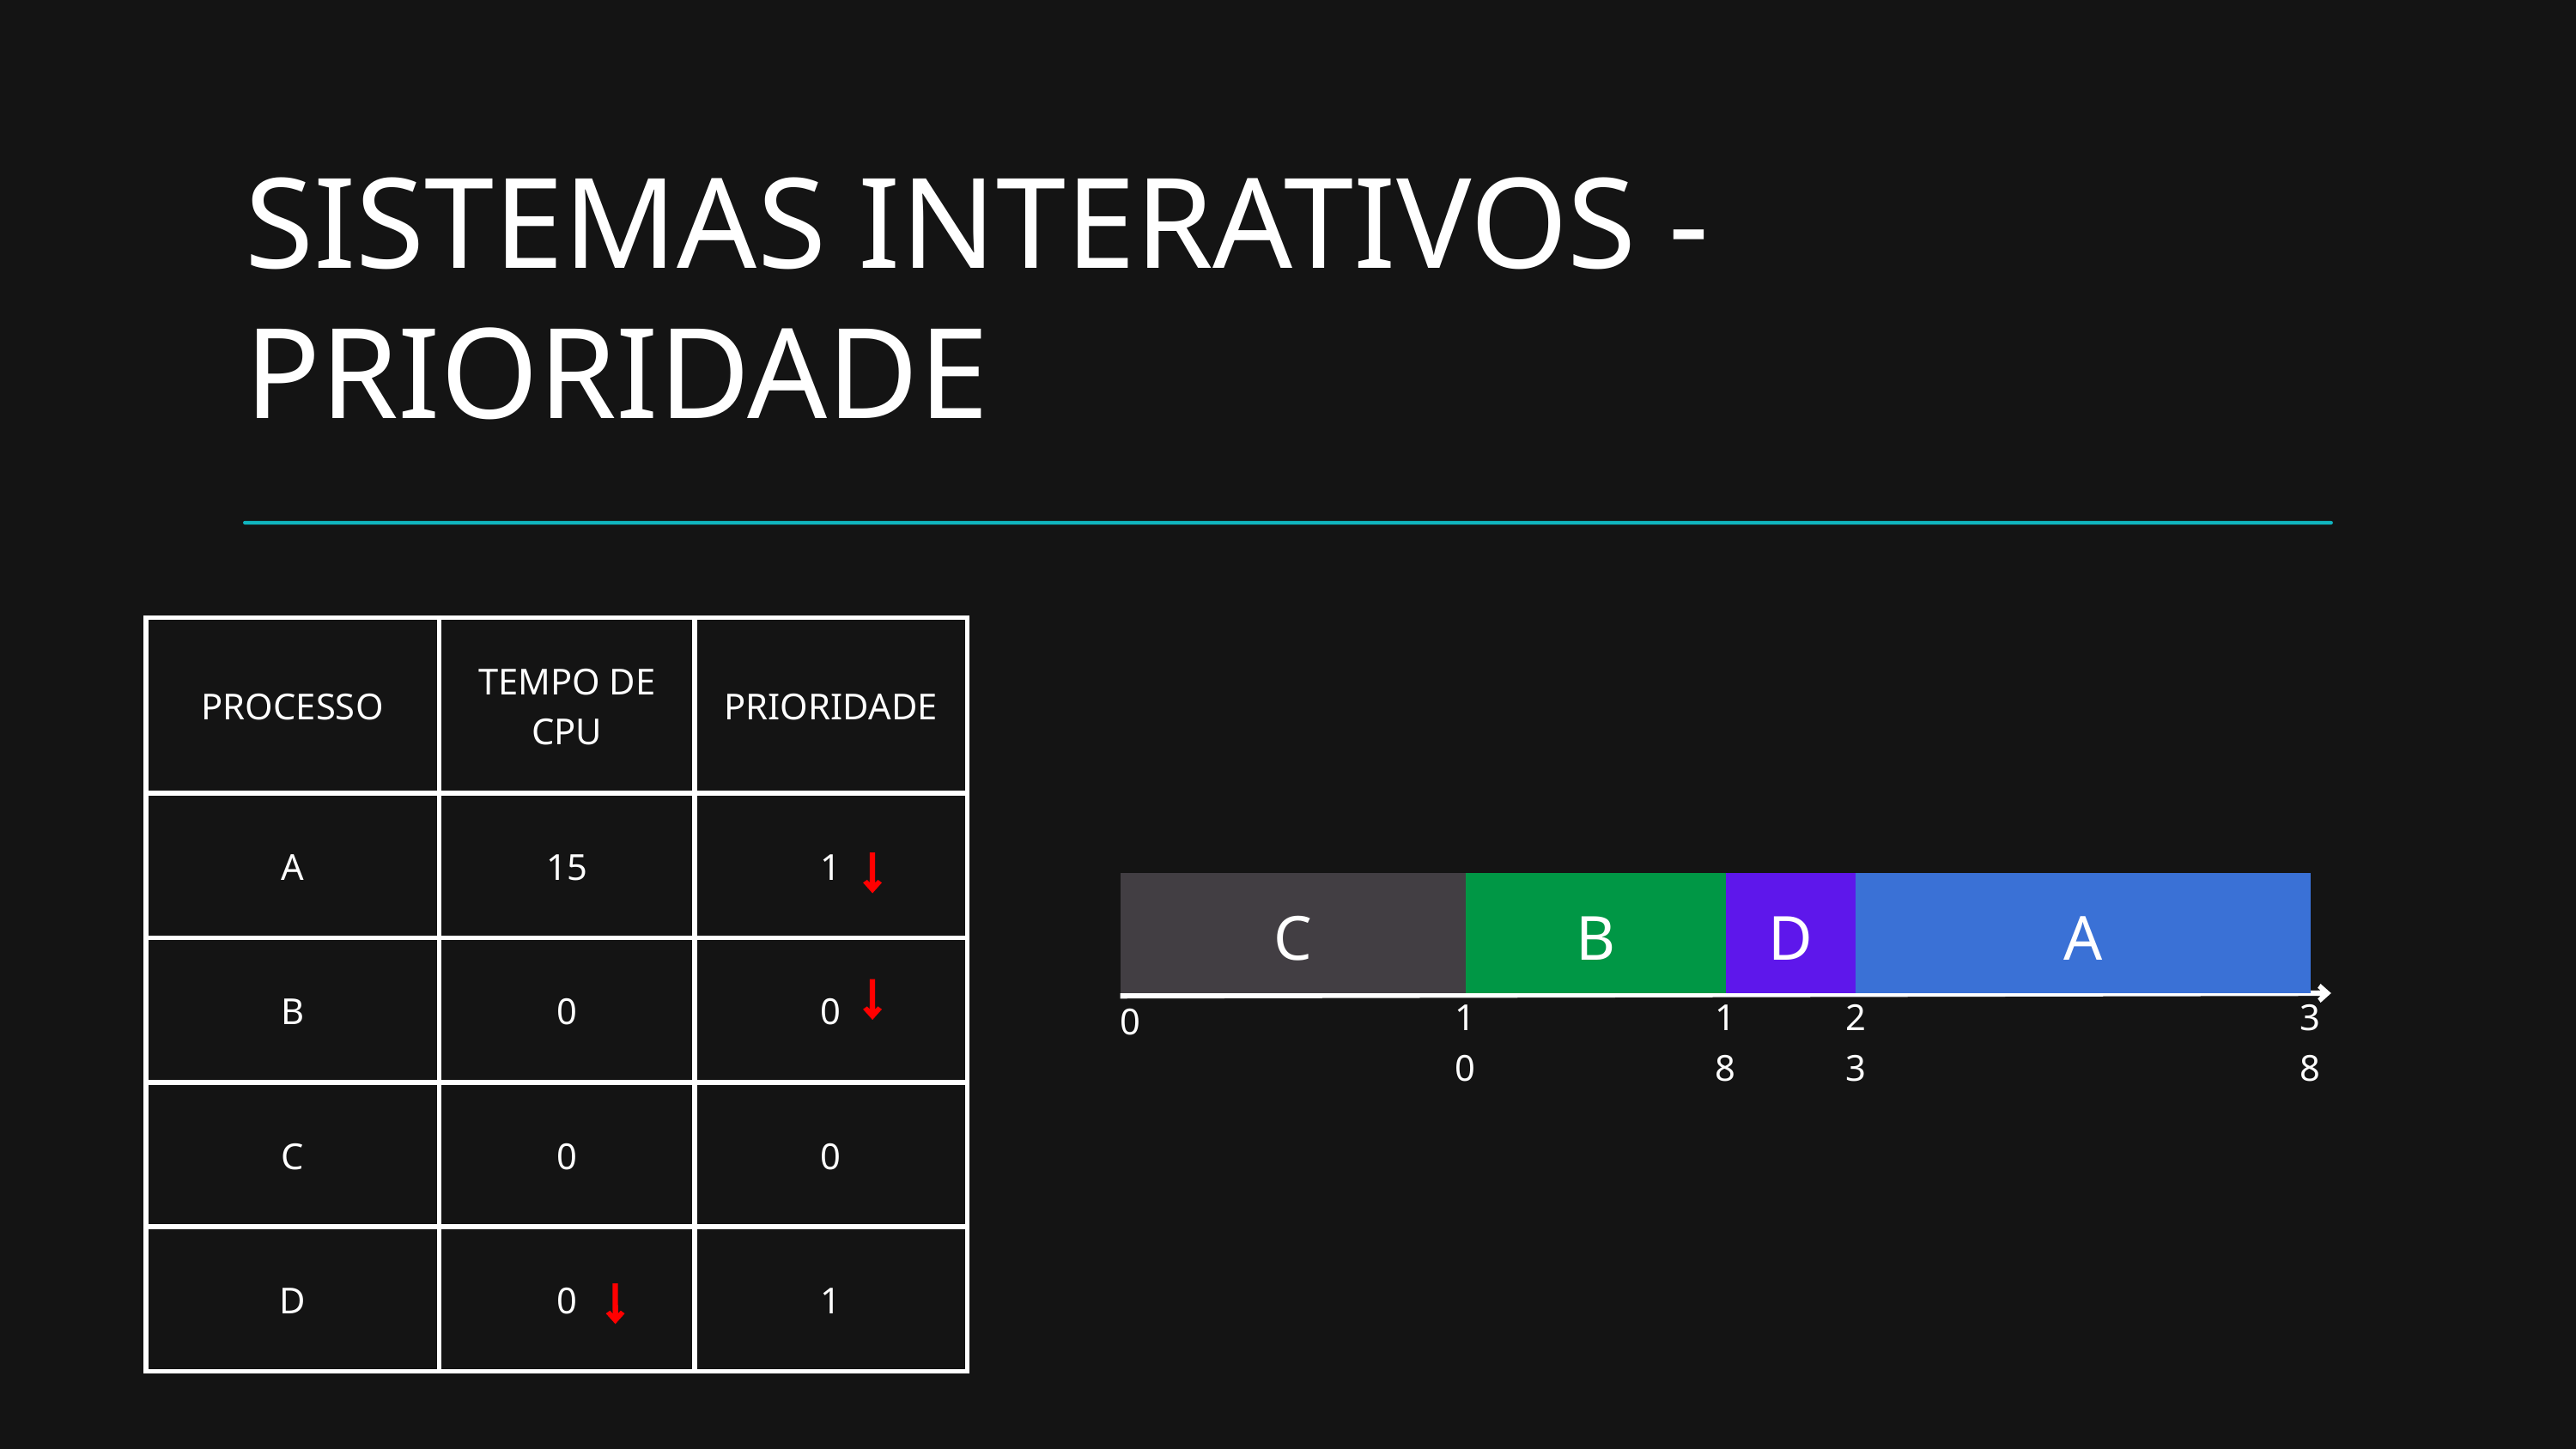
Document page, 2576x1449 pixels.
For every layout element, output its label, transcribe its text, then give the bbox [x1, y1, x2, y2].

table_cell 0 [697, 940, 965, 1080]
text_box 10 [1444, 1001, 1486, 1088]
table_cell D [149, 1229, 437, 1369]
table_cell B [149, 940, 437, 1080]
text_box 0 [1120, 1000, 1141, 1042]
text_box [244, 144, 2331, 704]
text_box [1465, 872, 1724, 994]
table_header PROCESSO [149, 620, 437, 791]
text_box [1725, 872, 1855, 994]
table_header TEMPO DE CPU [441, 713, 692, 791]
text_box 18 [1704, 1001, 1747, 1088]
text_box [1120, 872, 1464, 994]
table_cell 0 [441, 1229, 692, 1369]
text_box [866, 852, 879, 894]
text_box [1856, 872, 2311, 994]
table_cell 0 [441, 940, 692, 1080]
text_box 38 [2289, 987, 2331, 1088]
text_box [866, 979, 879, 1021]
text_box 23 [1835, 1001, 1877, 1088]
table_cell 0 [697, 1085, 965, 1224]
table_cell 1 [697, 796, 965, 936]
table_cell 15 [441, 796, 692, 936]
table_cell 1 [697, 1229, 965, 1369]
table_cell A [149, 796, 437, 936]
table_cell 0 [441, 1085, 692, 1224]
table_cell C [149, 1085, 437, 1224]
table_header PRIORIDADE [697, 713, 965, 791]
